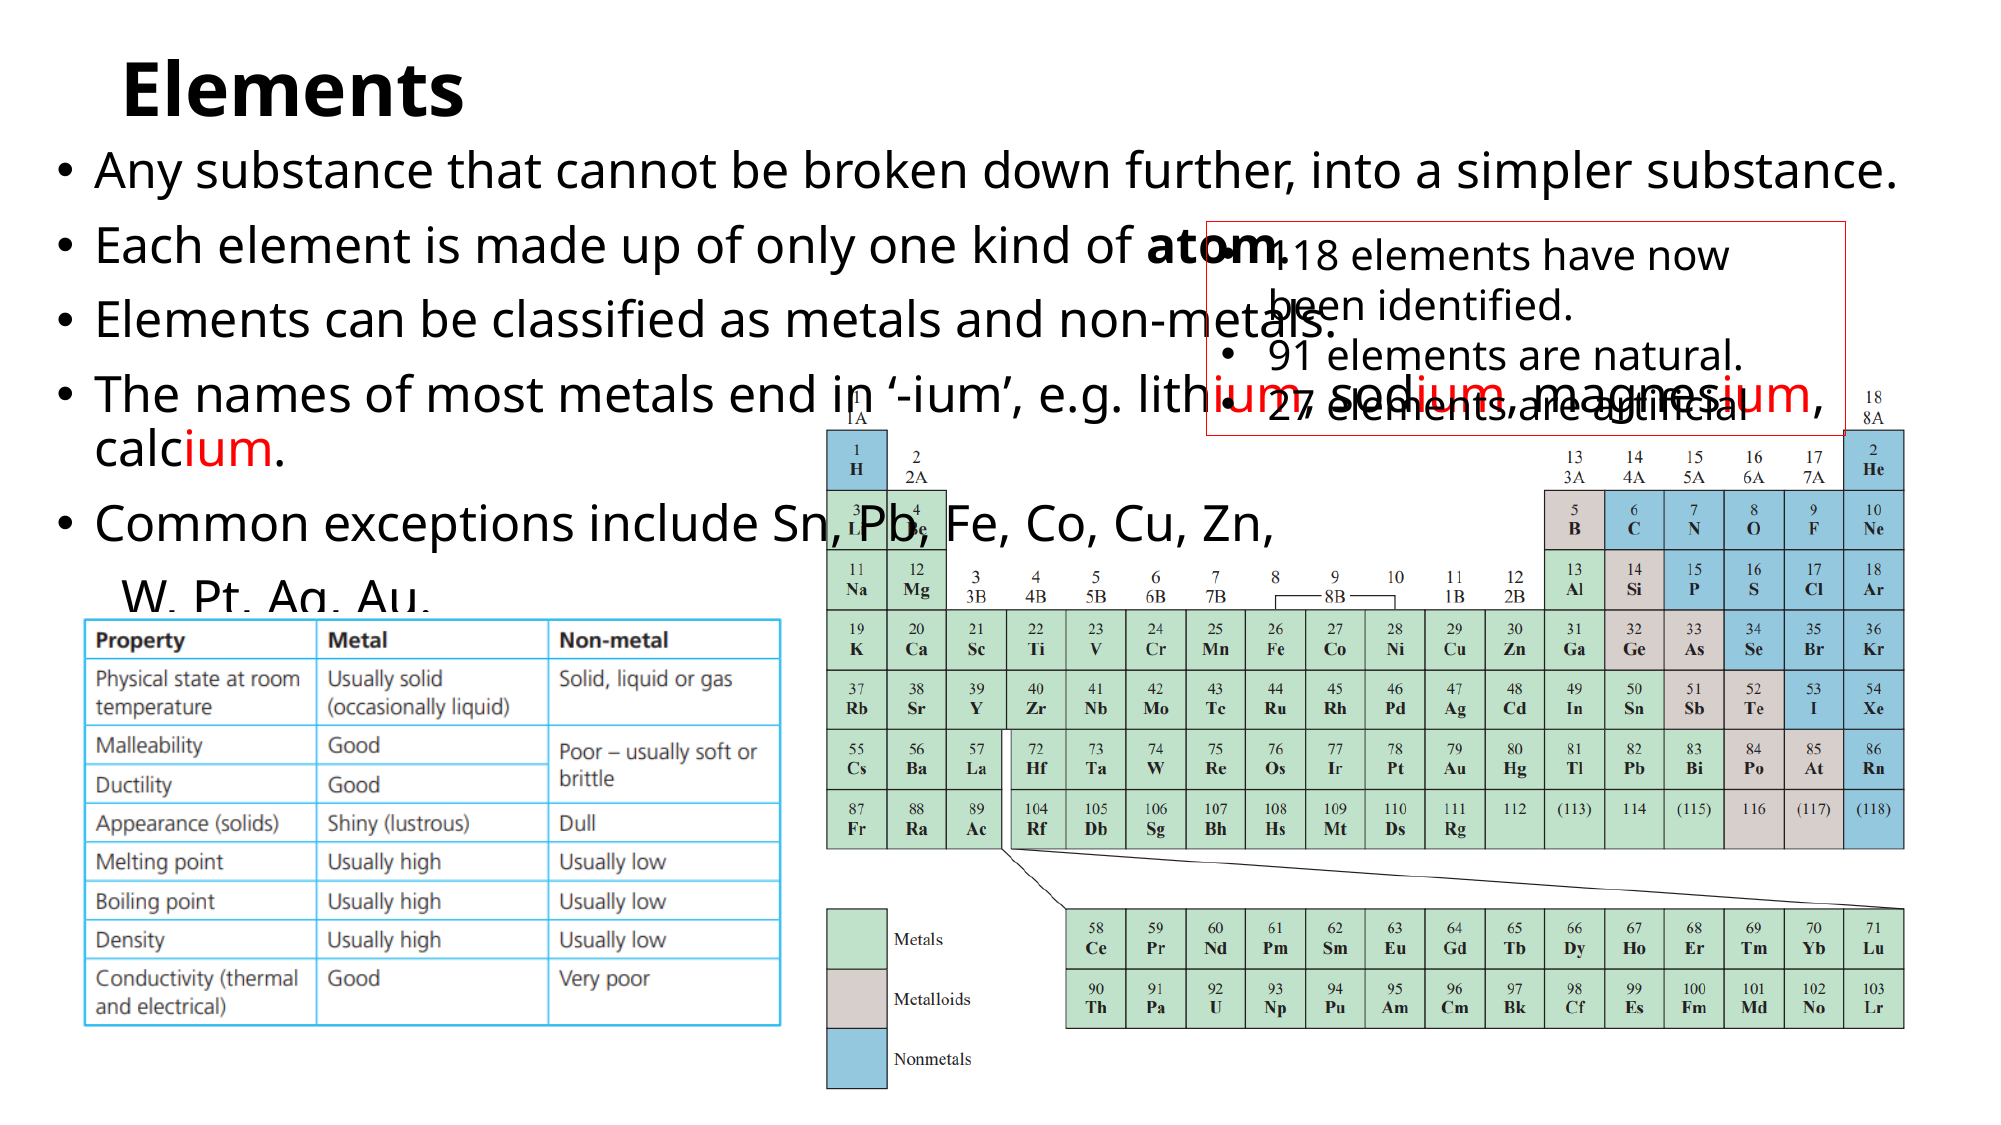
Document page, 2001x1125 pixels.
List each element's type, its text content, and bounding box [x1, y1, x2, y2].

picture [77, 612, 787, 1032]
picture [821, 384, 1908, 1095]
list Any substance that cannot be broken down further, into a simpler substance. Each element is made up of only one kind of atom. Elements can be classified as metals and non-metals. The names of most metals end in ‘-ium’, e.g. lithium, sodium, magnesium, calcium. Common exceptions include Sn, Pb, Fe, Co, Cu, Zn, W, Pt, Ag, Au. [41, 137, 1923, 1089]
text_box 118 elements have now been identified. 91 elements are natural. 27 elements are artificial [1206, 221, 1846, 384]
title Elements [105, 36, 1831, 137]
